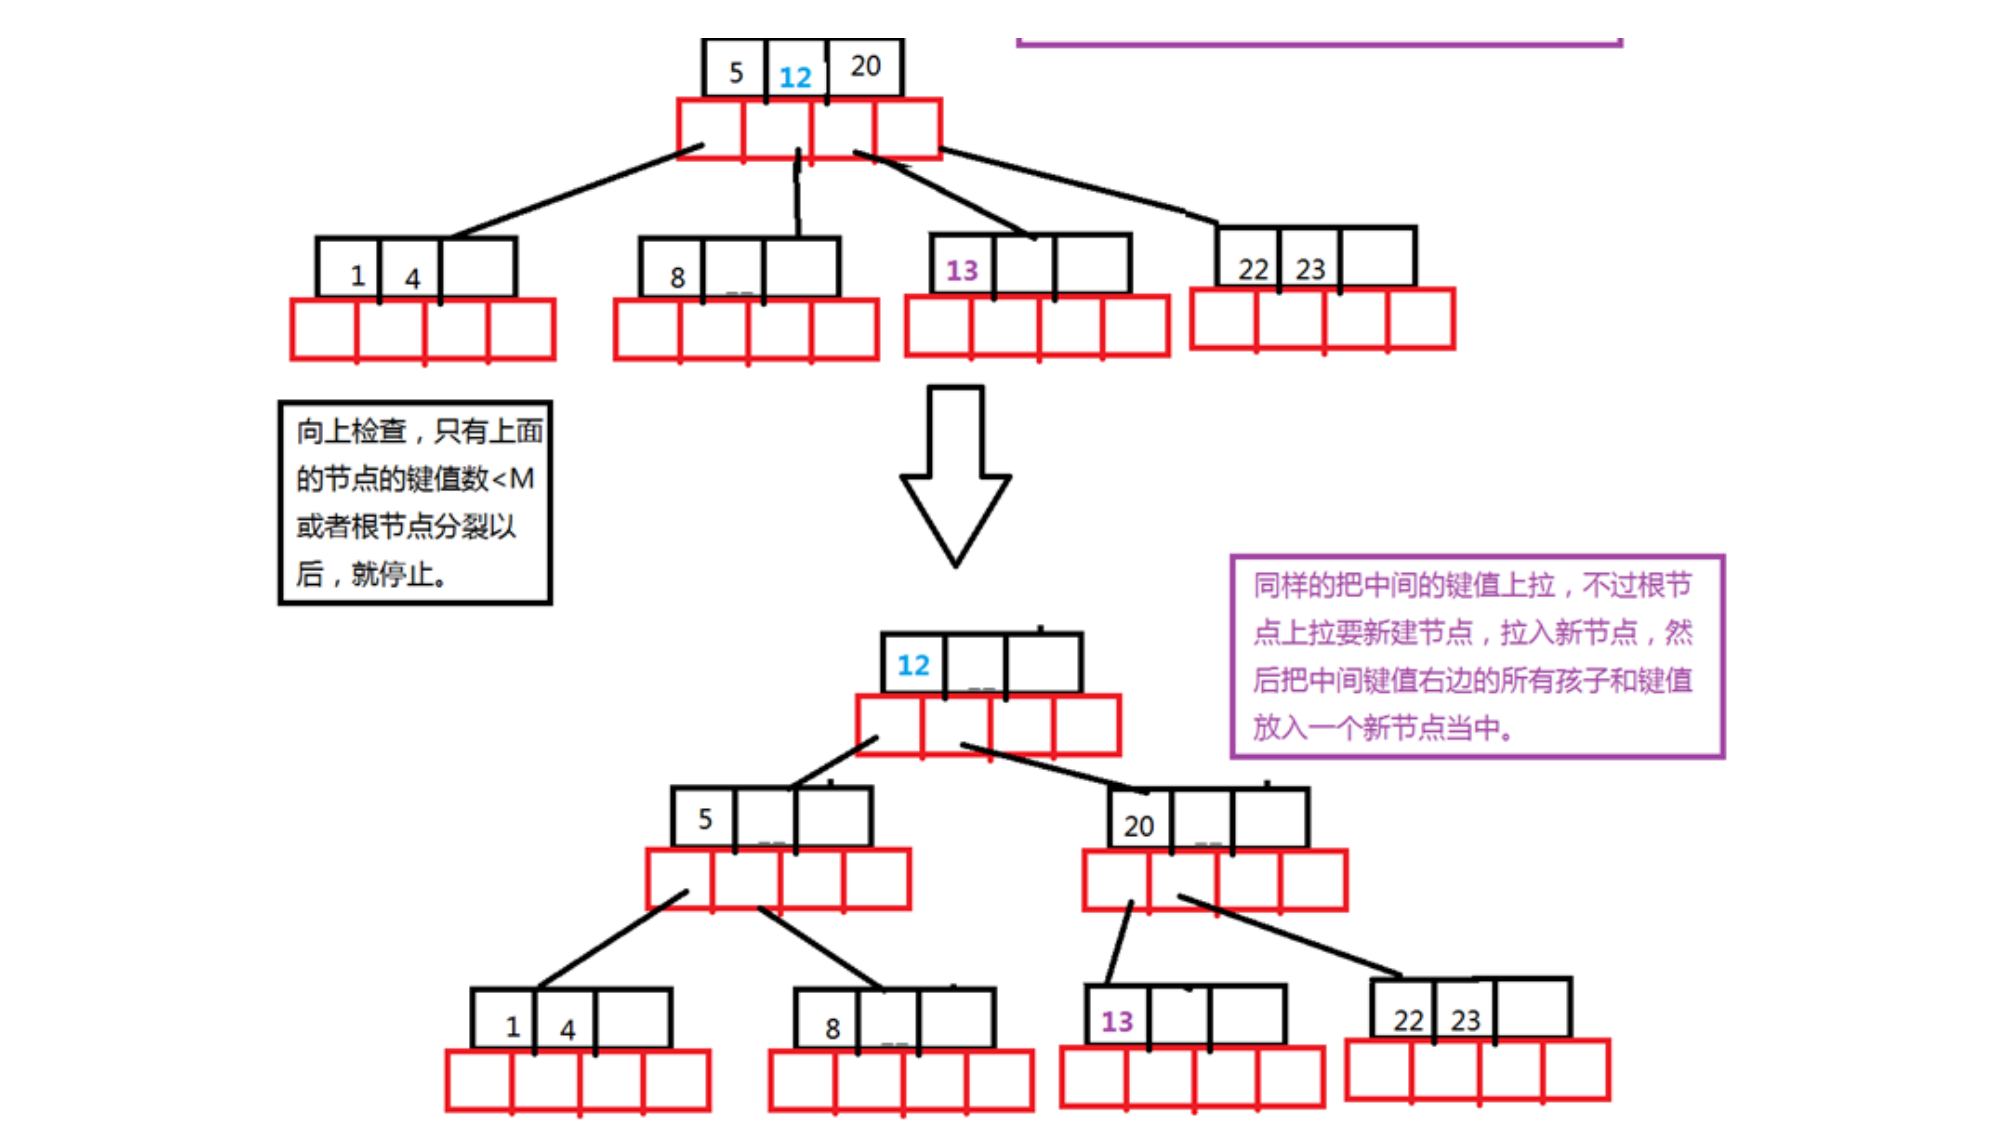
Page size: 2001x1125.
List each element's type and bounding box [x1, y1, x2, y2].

list [124, 38, 1740, 1125]
